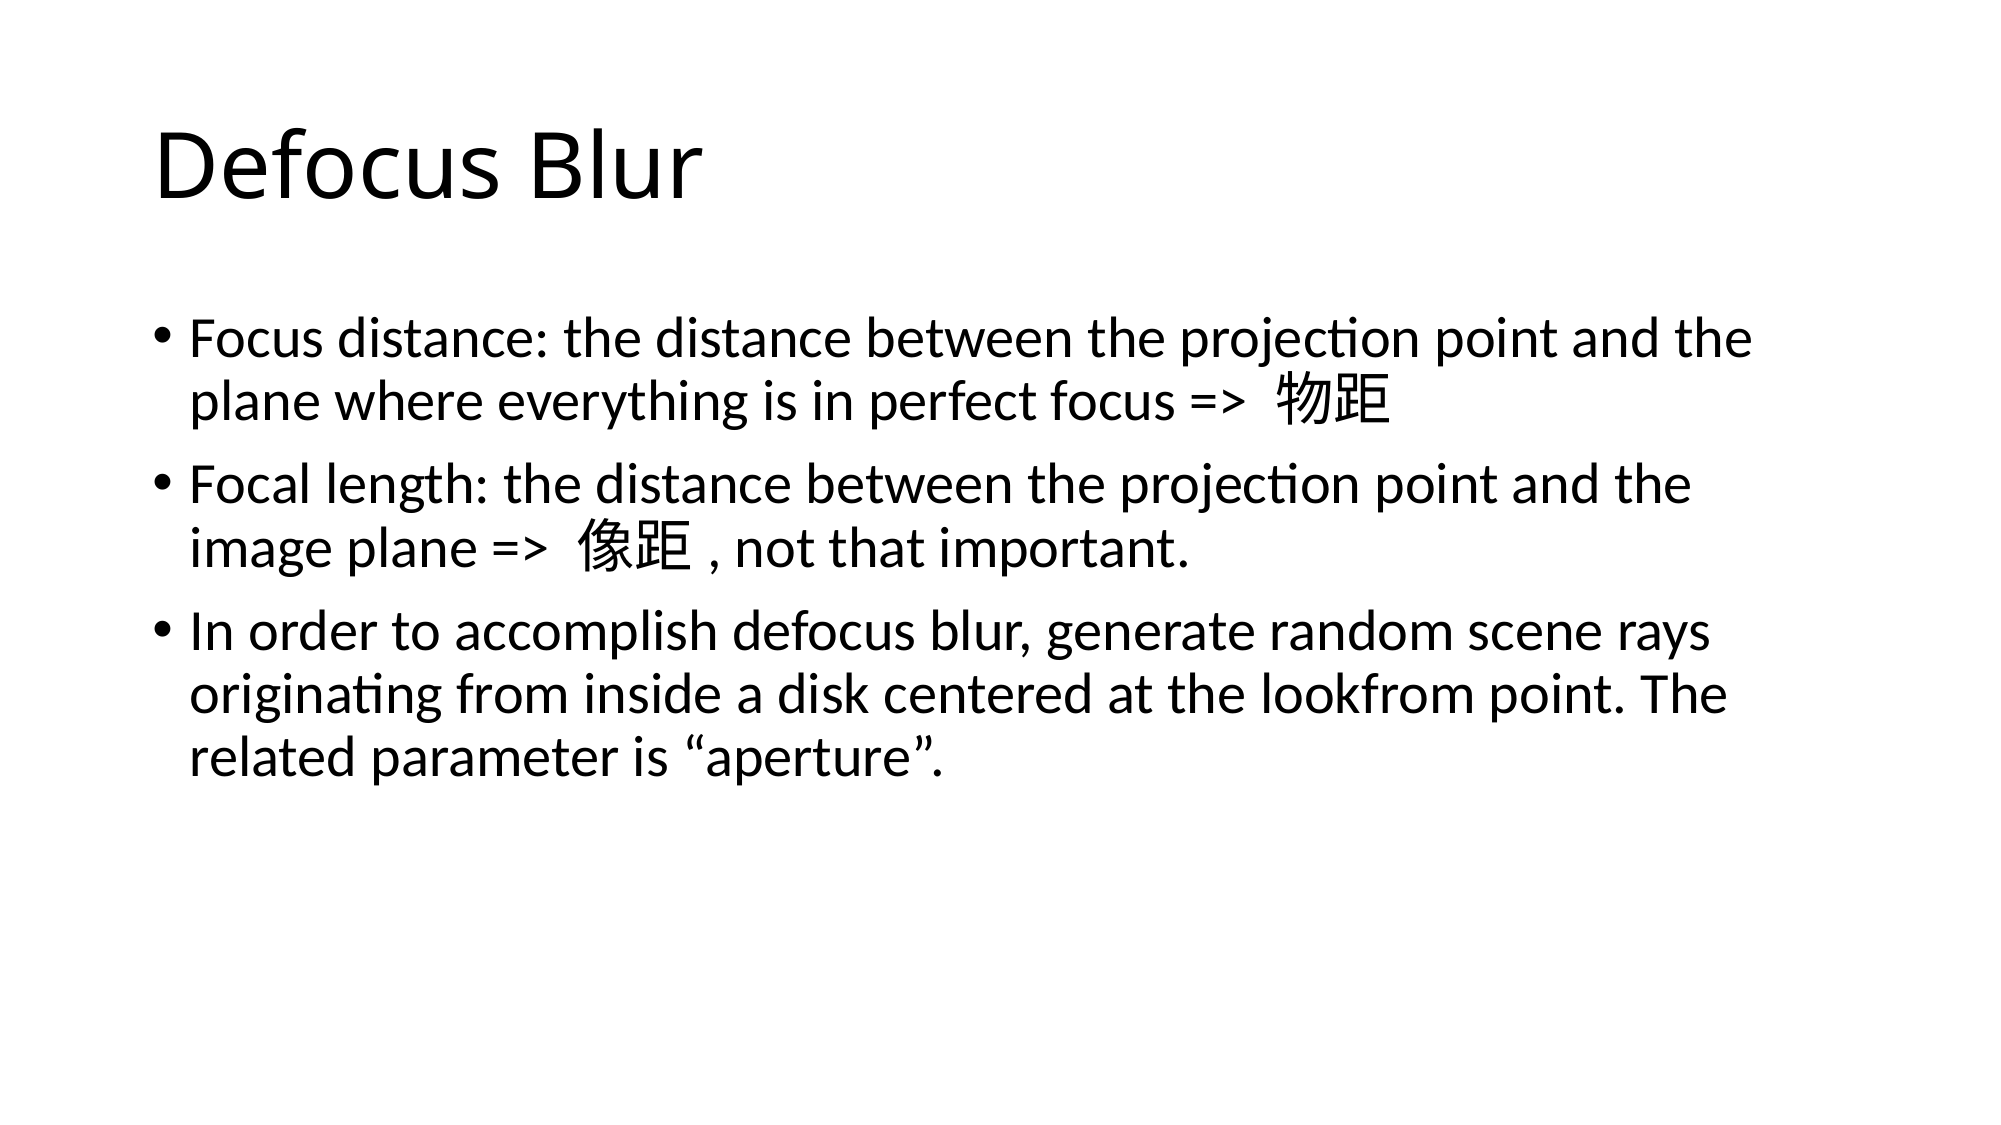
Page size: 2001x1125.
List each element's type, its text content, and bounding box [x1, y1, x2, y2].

title Defocus Blur [137, 59, 1863, 278]
list Focus distance: the distance between the projection point and the plane where everything is in perfect focus => 物距 Focal length: the distance between the projection point and the image plane => 像距, not that important. In order to accomplish defocus blur, generate random scene rays originating from inside a disk centered at the lookfrom point. The related parameter is “aperture”. [137, 299, 1863, 1014]
